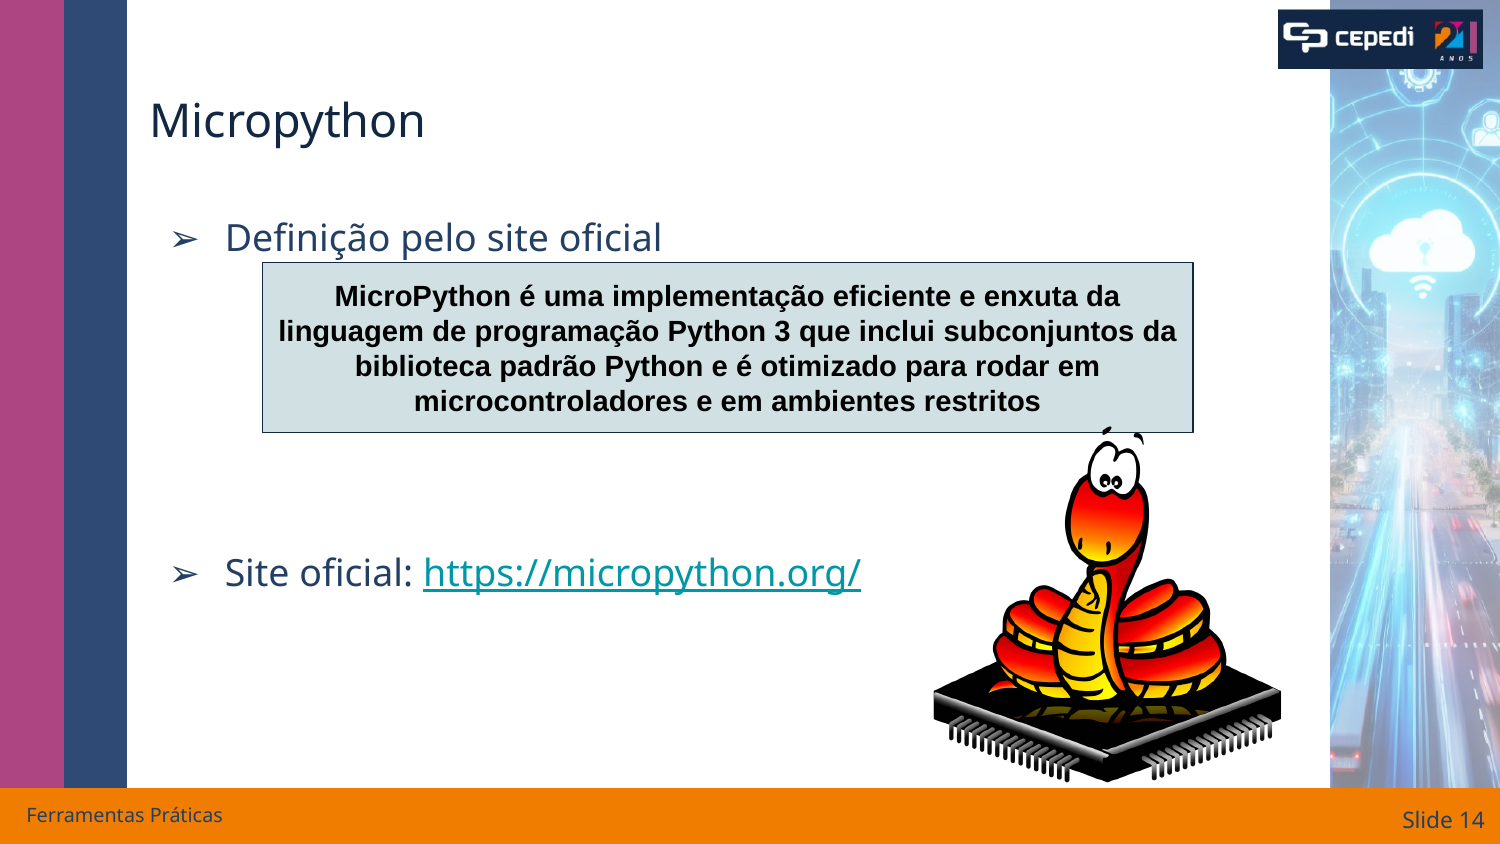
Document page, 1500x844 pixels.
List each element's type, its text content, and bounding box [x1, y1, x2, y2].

text_box MicroPython é uma implementação eficiente e enxuta da linguagem de programação Python 3 que inclui subconjuntos da biblioteca padrão Python e é otimizado para rodar em microcontroladores e em ambientes restritos [262, 262, 1194, 433]
slide_number Slide ‹#› [1277, 789, 1500, 844]
subtitle Ferramentas Práticas [11, 782, 677, 844]
list Definição pelo site oficial Site oficial: https://micropython.org/ [134, 189, 1339, 750]
title Micropython [134, 72, 1339, 167]
picture [0, 0, 1500, 844]
